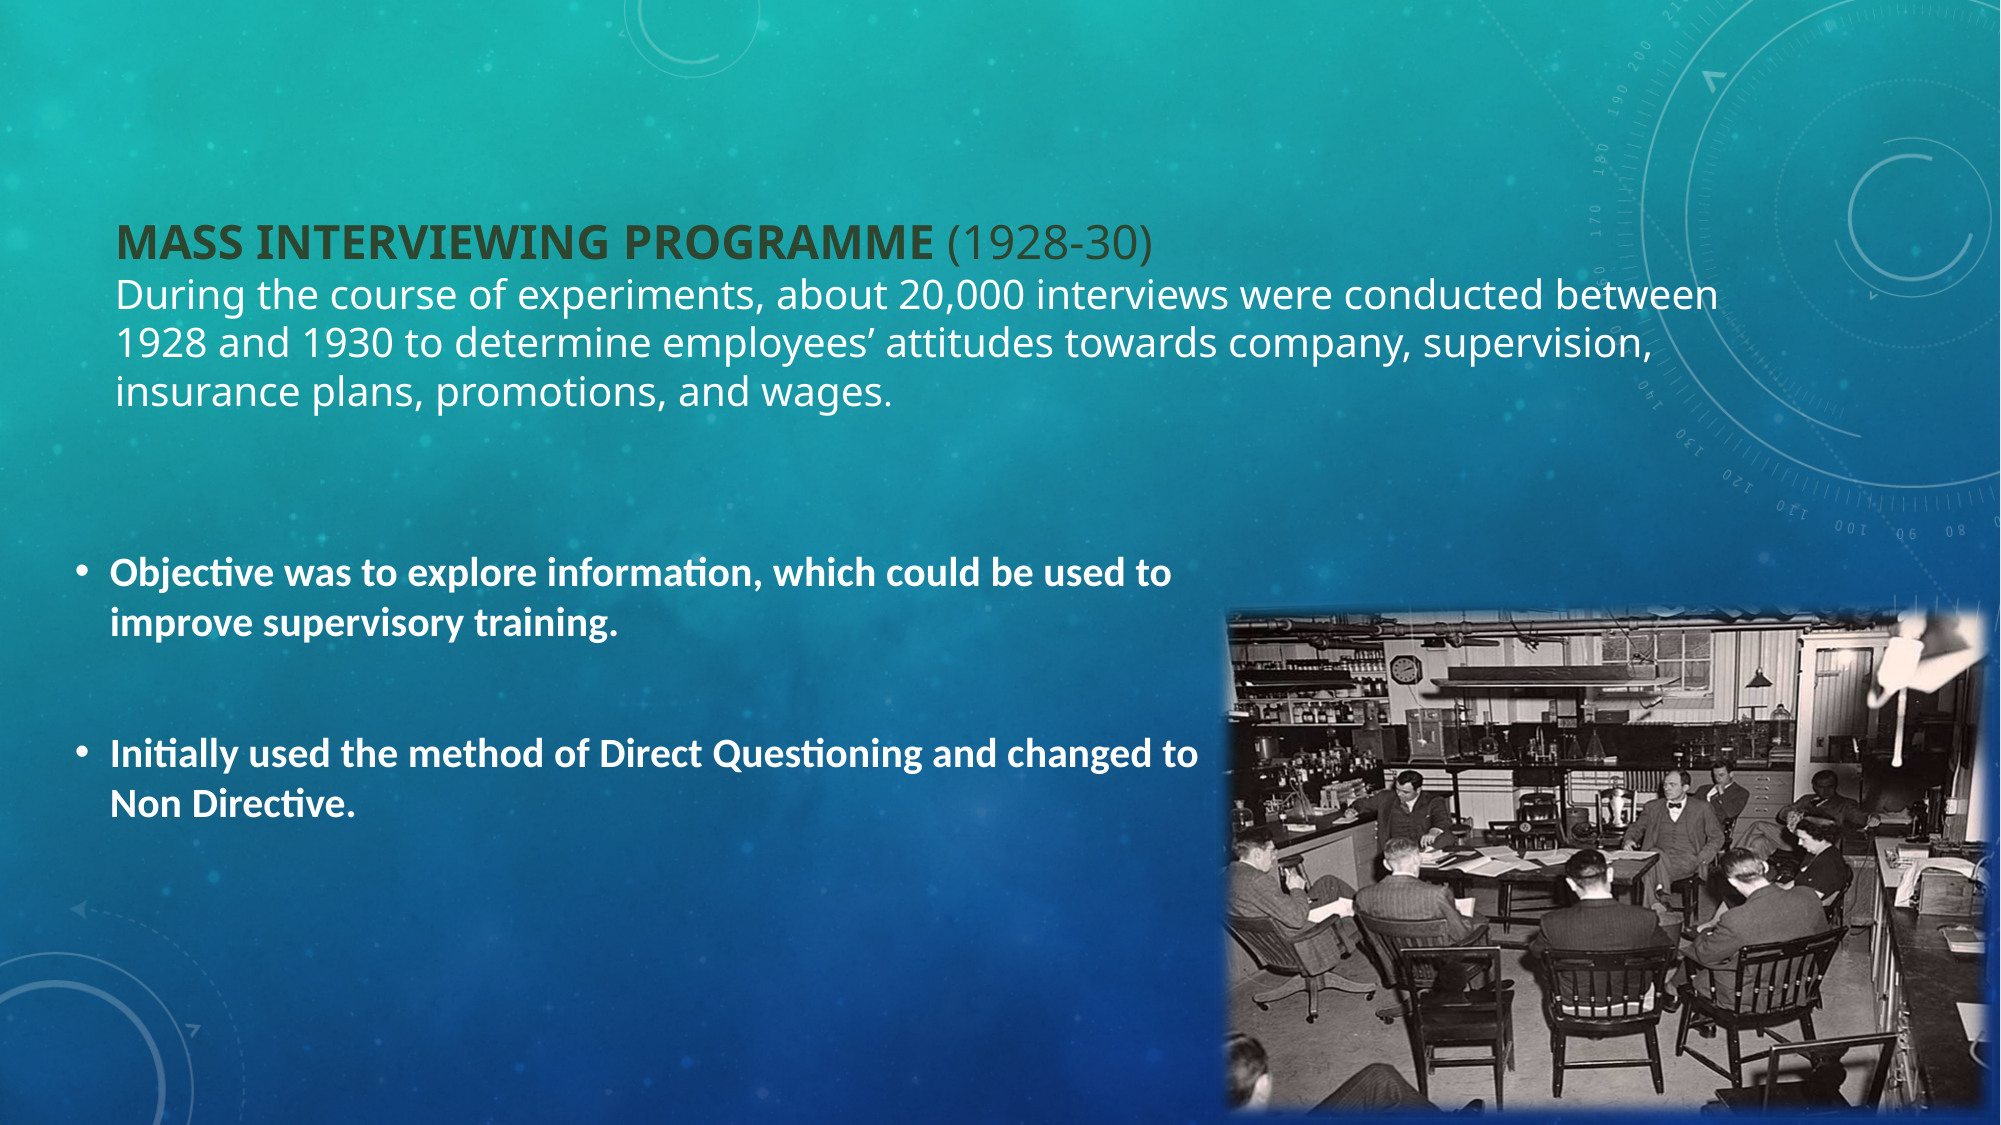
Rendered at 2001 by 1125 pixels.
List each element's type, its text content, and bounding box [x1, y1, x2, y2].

picture [0, 0, 2001, 1125]
title Mass Interviewing Programme (1928-30) During the course of experiments, about 20,000 interviews were conducted between 1928 and 1930 to determine employees’ attitudes towards company, supervision, insurance plans, promotions, and wages. [99, 204, 1762, 465]
list Objective was to explore information, which could be used to improve supervisory training. Initially used the method of Direct Questioning and changed to Non Directive. [59, 334, 1241, 1086]
